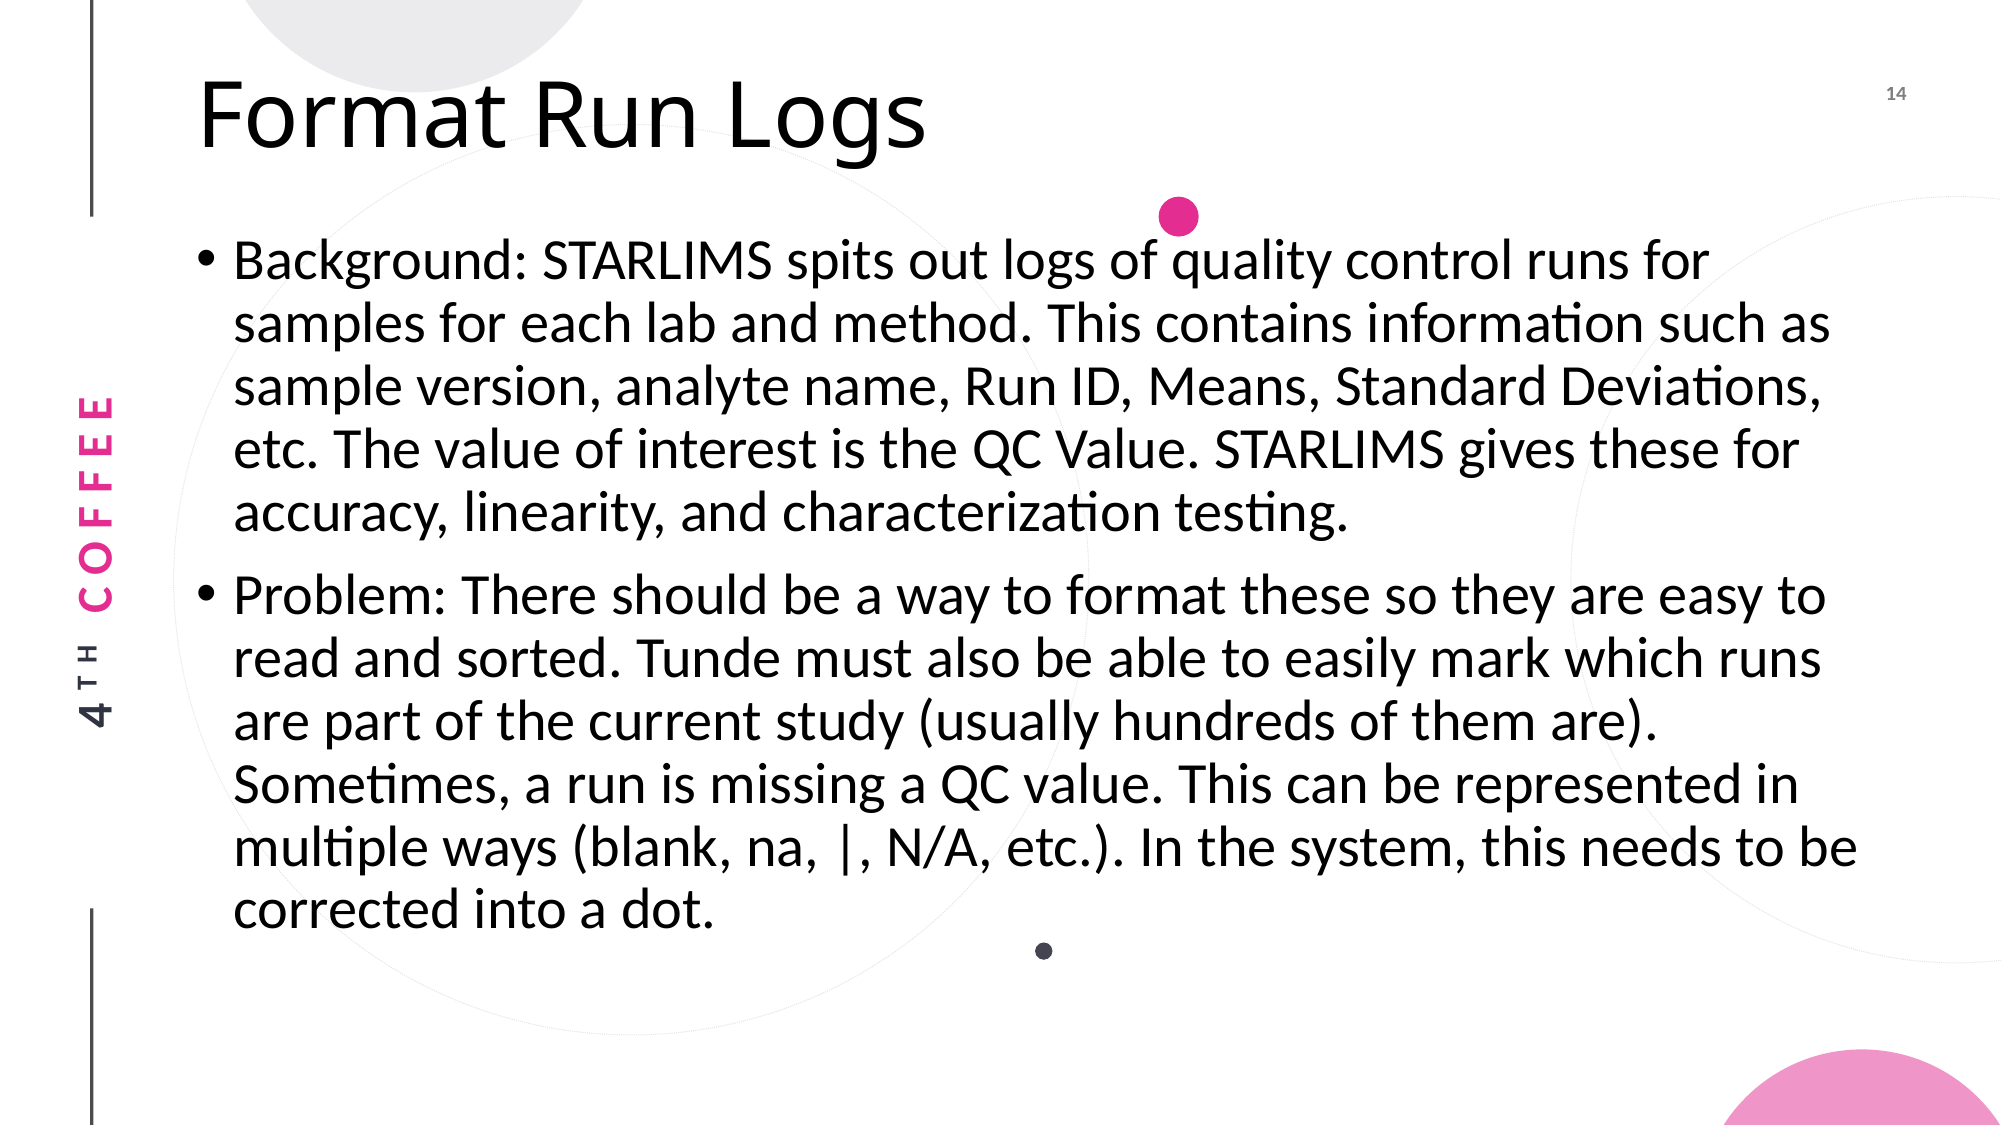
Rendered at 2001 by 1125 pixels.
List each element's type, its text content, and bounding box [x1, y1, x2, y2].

list Background: STARLIMS spits out logs of quality control runs for samples for each lab and method. This contains information such as sample version, analyte name, Run ID, Means, Standard Deviations, etc. The value of interest is the QC Value. STARLIMS gives these for accuracy, linearity, and characterization testing. Problem: There should be a way to format these so they are easy to read and sorted. Tunde must also be able to easily mark which runs are part of the current study (usually hundreds of them are). Sometimes, a run is missing a QC value. This can be represented in multiple ways (blank, na, |, N/A, etc.). In the system, this needs to be corrected into a dot. [181, 221, 1887, 1014]
title Format Run Logs [181, 59, 1863, 176]
